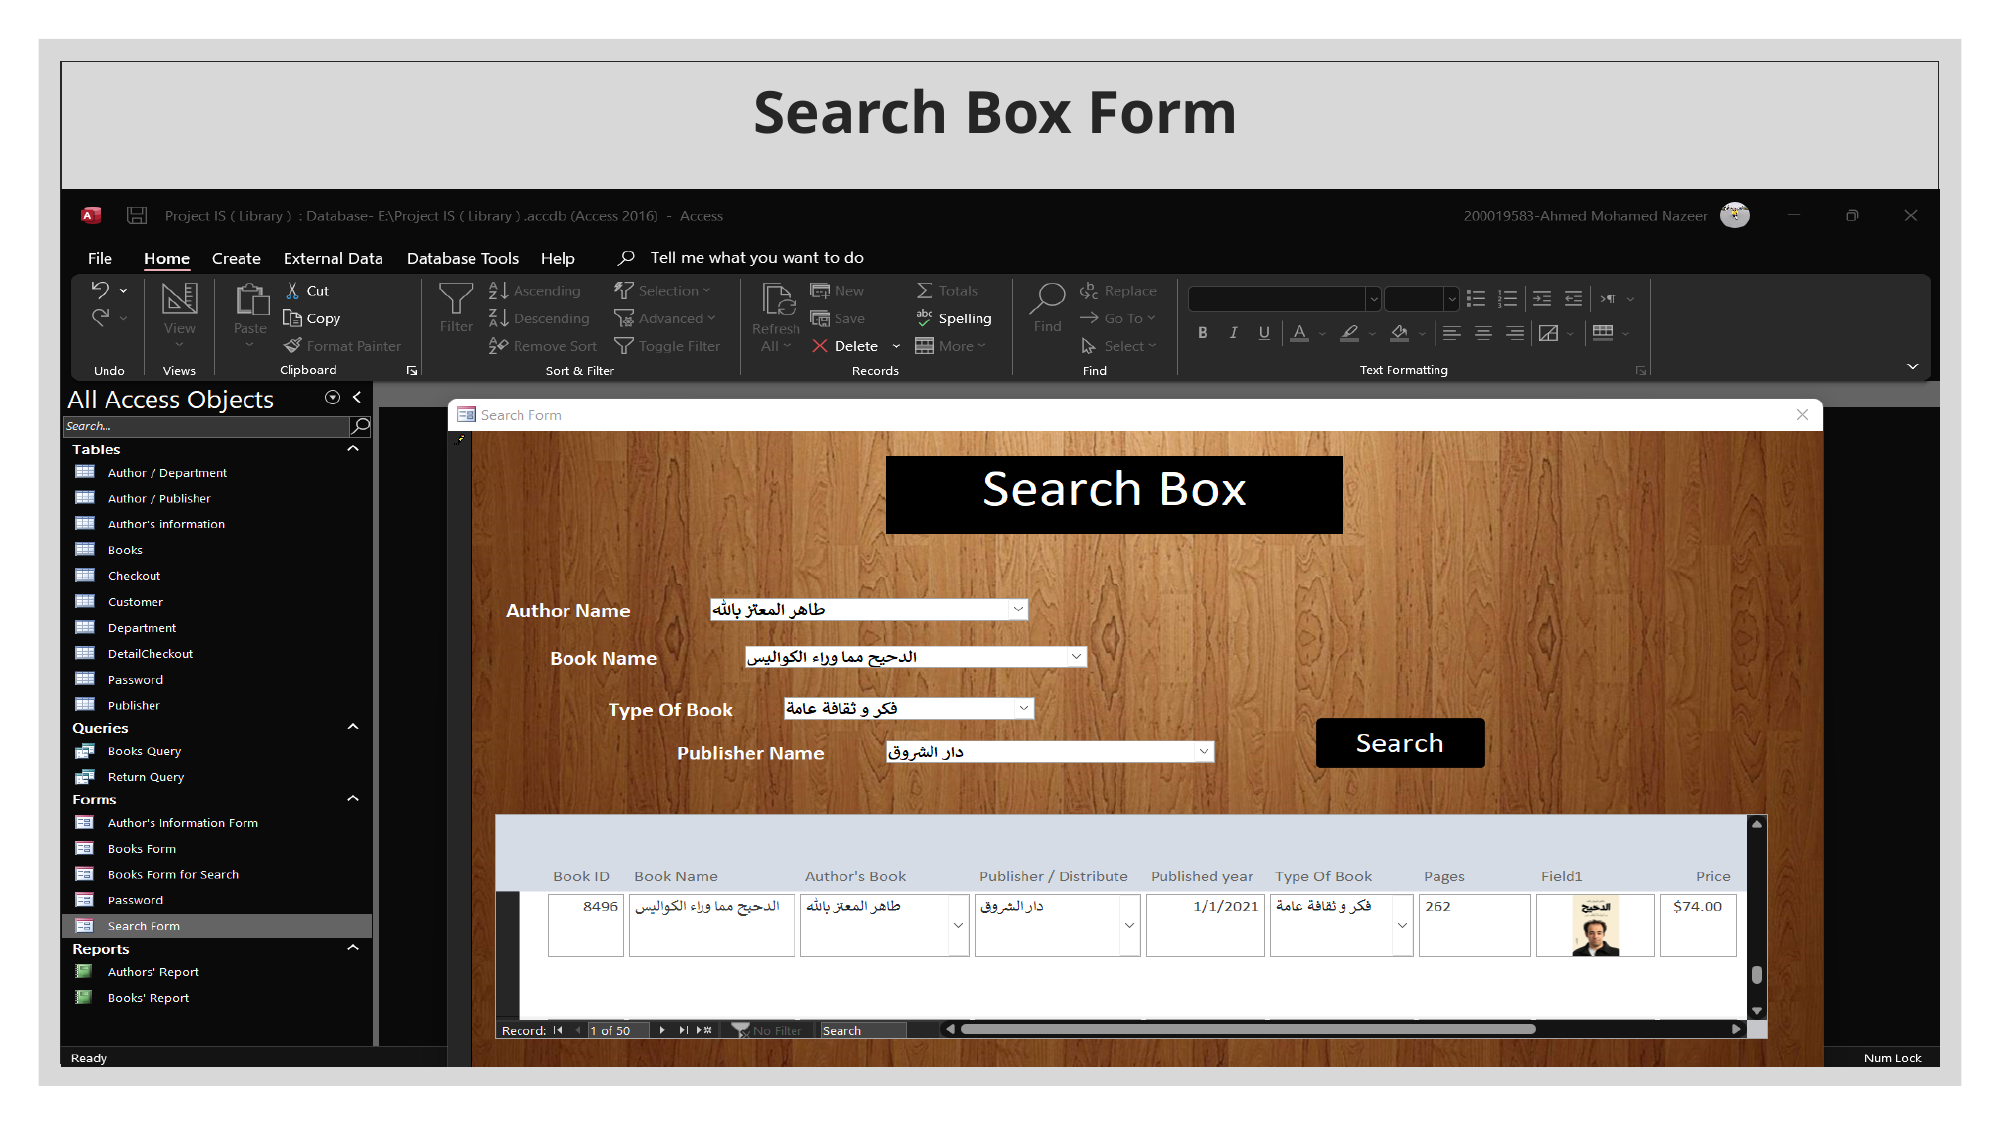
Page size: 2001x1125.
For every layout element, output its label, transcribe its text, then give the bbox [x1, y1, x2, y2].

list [61, 189, 1940, 1067]
title Search Box Form [61, 61, 1825, 169]
